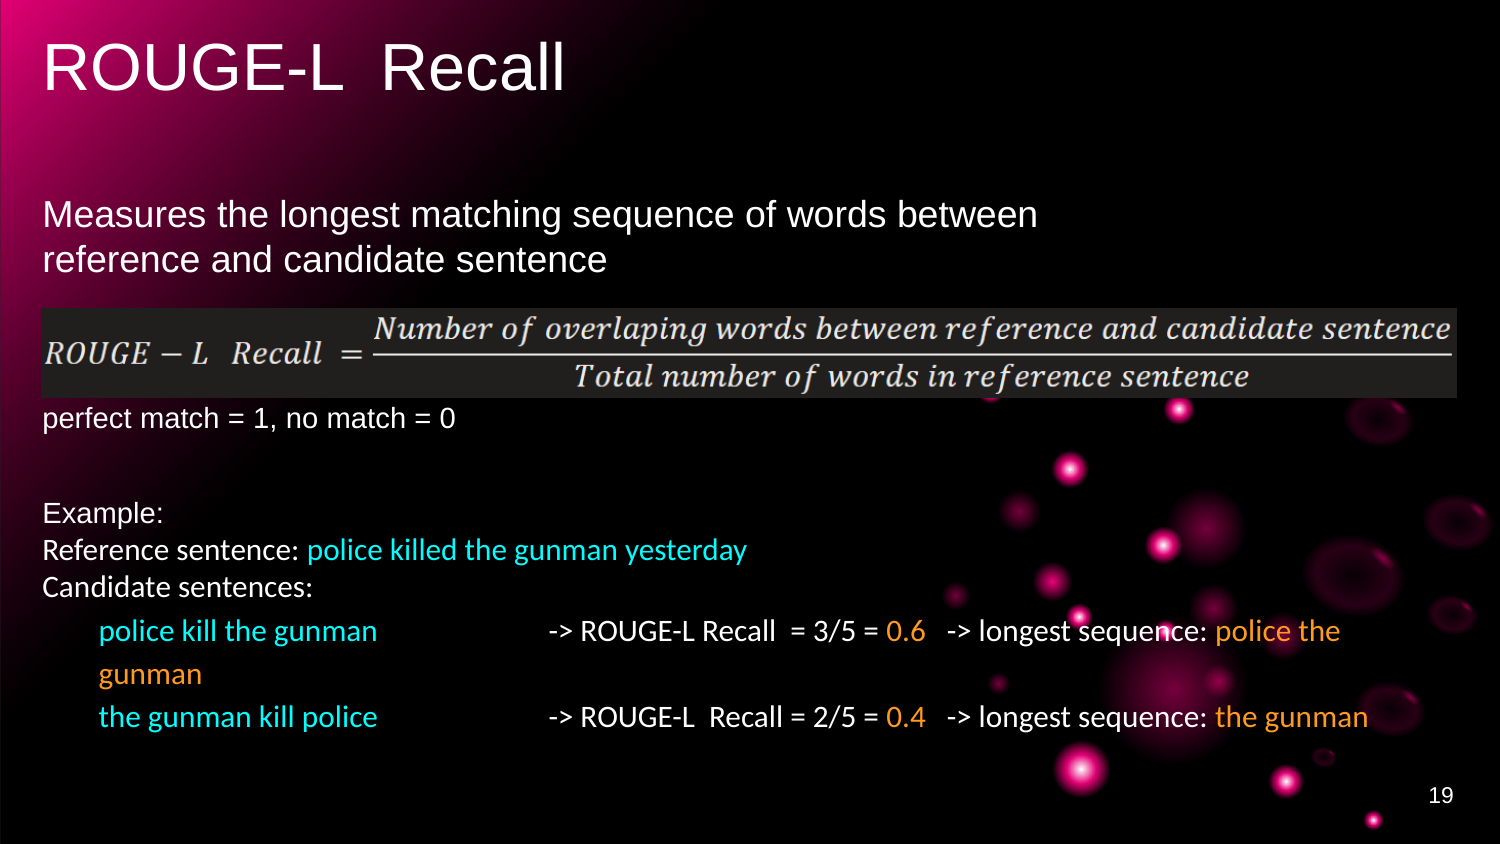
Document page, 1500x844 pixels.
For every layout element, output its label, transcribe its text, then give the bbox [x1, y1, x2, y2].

picture [0, 0, 1500, 844]
slide_number 19 [1406, 776, 1454, 813]
list Measures the longest matching sequence of words between reference and candidate sentence perfect match = 1, no match = 0 Example: Reference sentence: police killed the gunman yesterday Candidate sentences: police kill the gunman -> ROUGE-L Recall = 3/5 = 0.6 -> longest sequence: police the gunman the gunman kill police -> ROUGE-L Recall = 2/5 = 0.4 -> longest sequence: the gunman X = police killed the gunman Y1 = police kill the gunman -> ROUGE-L (bei β=1) = 3/4 = 0,75 -> longest sequence: police the gunman Y2 = the gunman kill police -> ROUGE-L (bei β=1) = 2/4 = 0,5 -> longest sequence: the gunman [42, 406, 1398, 715]
title ROUGE-L Recall [42, 32, 1458, 99]
list Measures the longest matching sequence of words between reference and candidate sentence perfect match = 1, no match = 0 Example: Reference sentence: police killed the gunman yesterday Candidate sentences: police kill the gunman -> ROUGE-L Recall = 3/5 = 0.6 -> longest sequence: police the gunman the gunman kill police -> ROUGE-L Recall = 2/5 = 0.4 -> longest sequence: the gunman X = police killed the gunman Y1 = police kill the gunman -> ROUGE-L (bei β=1) = 3/4 = 0,75 -> longest sequence: police the gunman Y2 = the gunman kill police -> ROUGE-L (bei β=1) = 2/4 = 0,5 -> longest sequence: the gunman [42, 189, 1398, 306]
